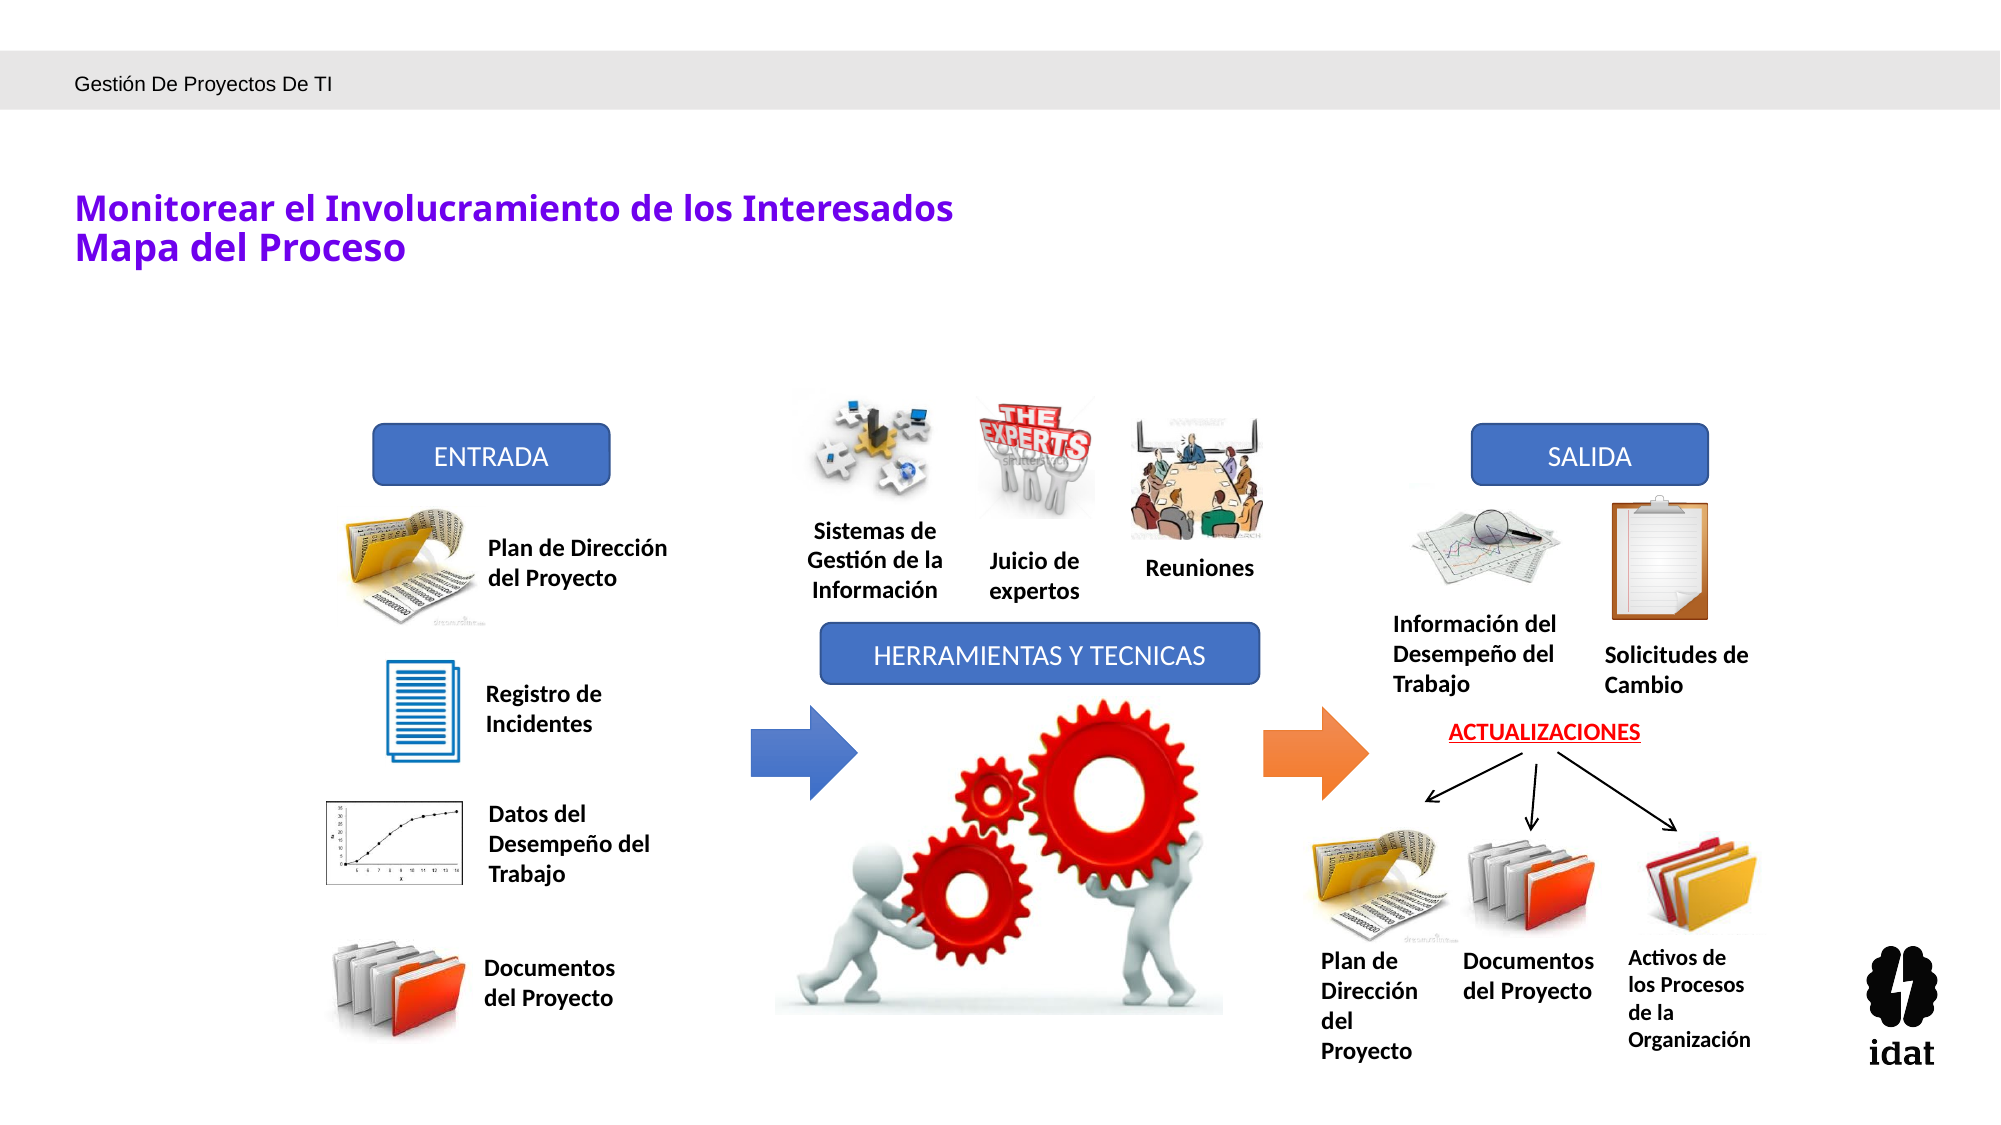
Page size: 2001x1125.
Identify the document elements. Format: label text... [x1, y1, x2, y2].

text_box [1263, 730, 1303, 777]
text_box ENTRADA [372, 422, 611, 486]
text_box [385, 652, 666, 767]
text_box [1303, 707, 1773, 1074]
list Monitorear el Involucramiento de los Interesados Mapa del Proceso [74, 194, 973, 274]
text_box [1117, 418, 1283, 590]
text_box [326, 790, 669, 897]
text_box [952, 396, 1118, 614]
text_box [1590, 494, 1766, 707]
picture [774, 696, 1223, 1015]
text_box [337, 506, 698, 627]
text_box SALIDA [1470, 422, 1710, 486]
text_box [750, 729, 774, 777]
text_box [324, 931, 646, 1044]
picture [1866, 946, 1938, 1065]
text_box HERRAMIENTAS Y TECNICAS [819, 621, 1261, 685]
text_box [774, 388, 976, 613]
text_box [1378, 483, 1591, 706]
list Gestión De Proyectos De TI [74, 58, 690, 106]
